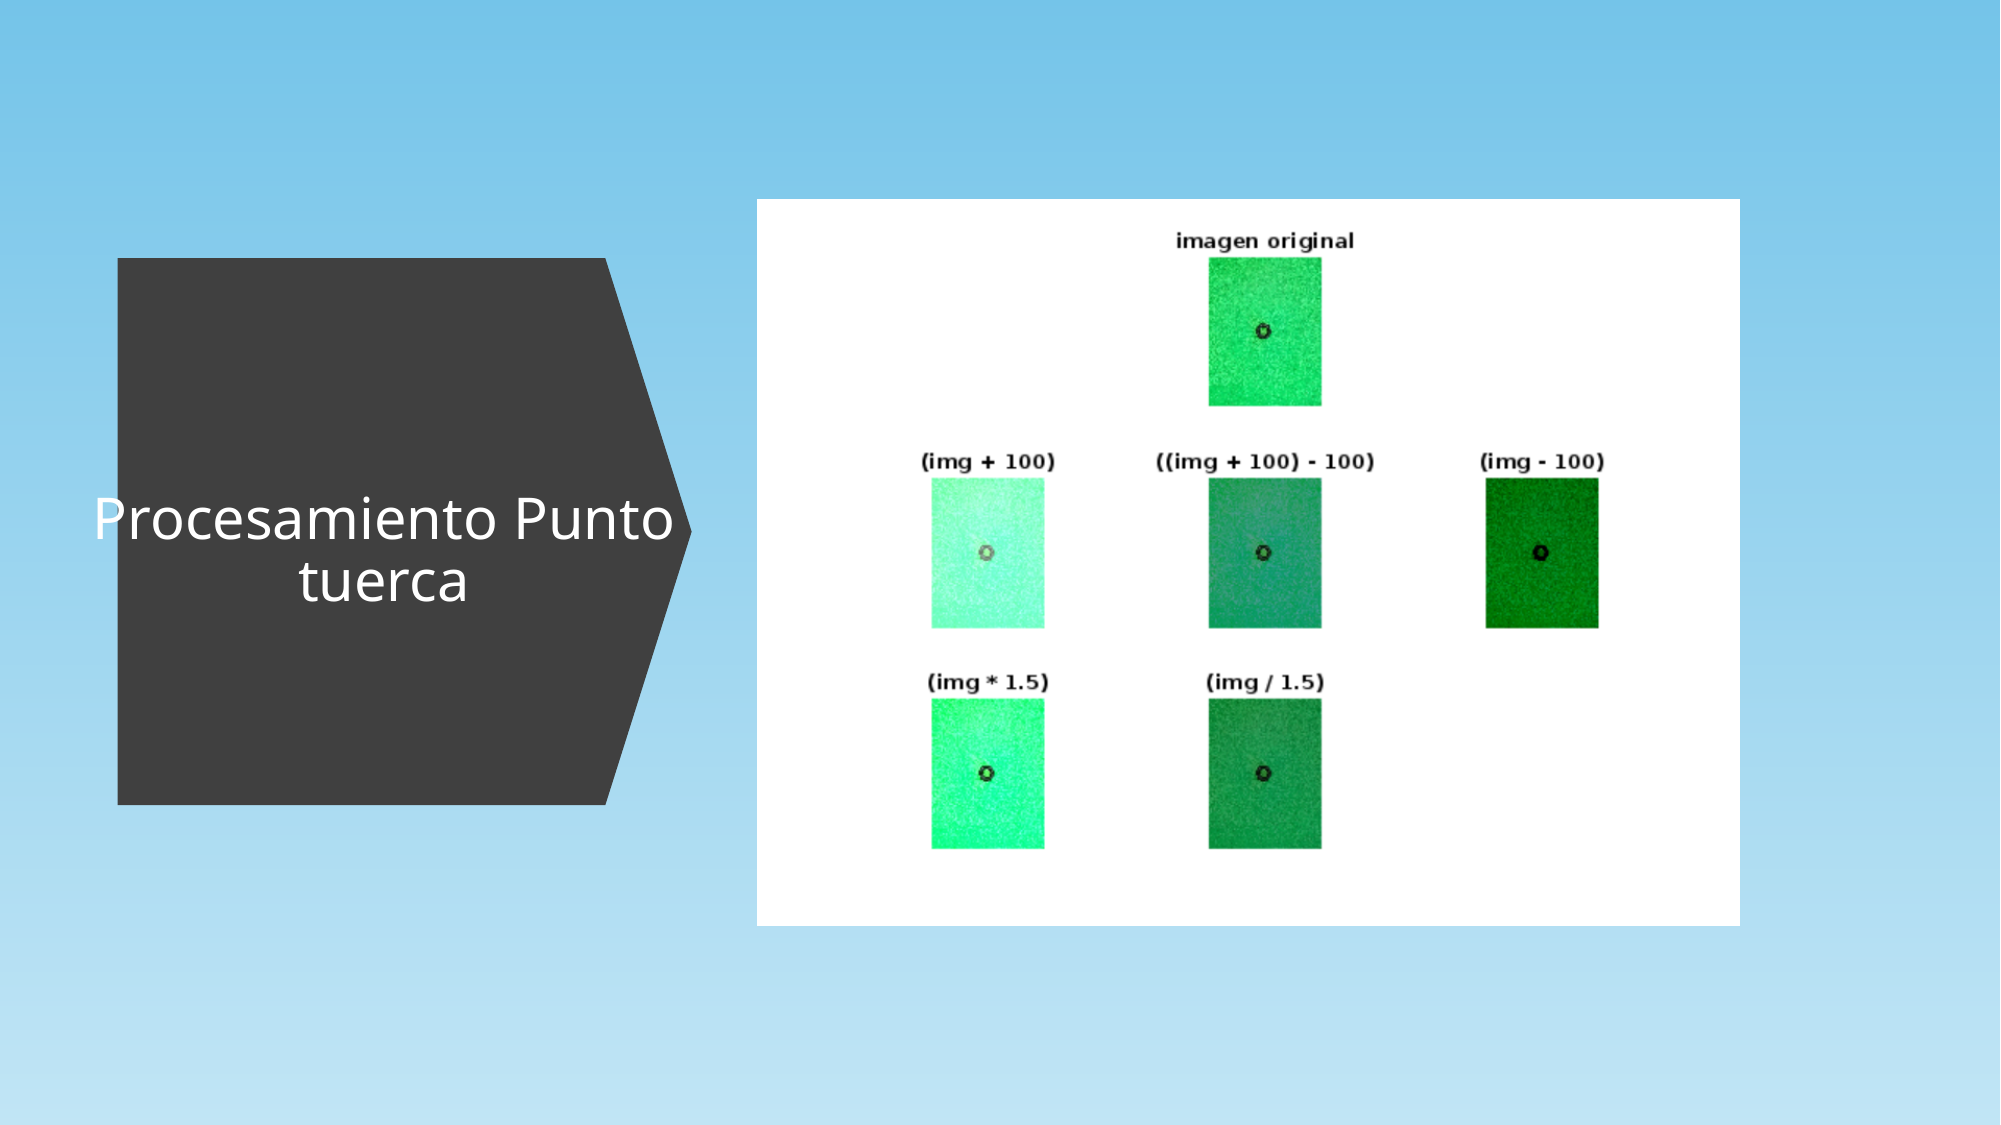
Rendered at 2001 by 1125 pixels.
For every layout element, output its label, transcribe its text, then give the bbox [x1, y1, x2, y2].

picture [757, 198, 1740, 927]
text_box [116, 624, 665, 807]
text_box [116, 256, 638, 356]
text_box Procesamiento Punto tuerca [76, 356, 692, 624]
